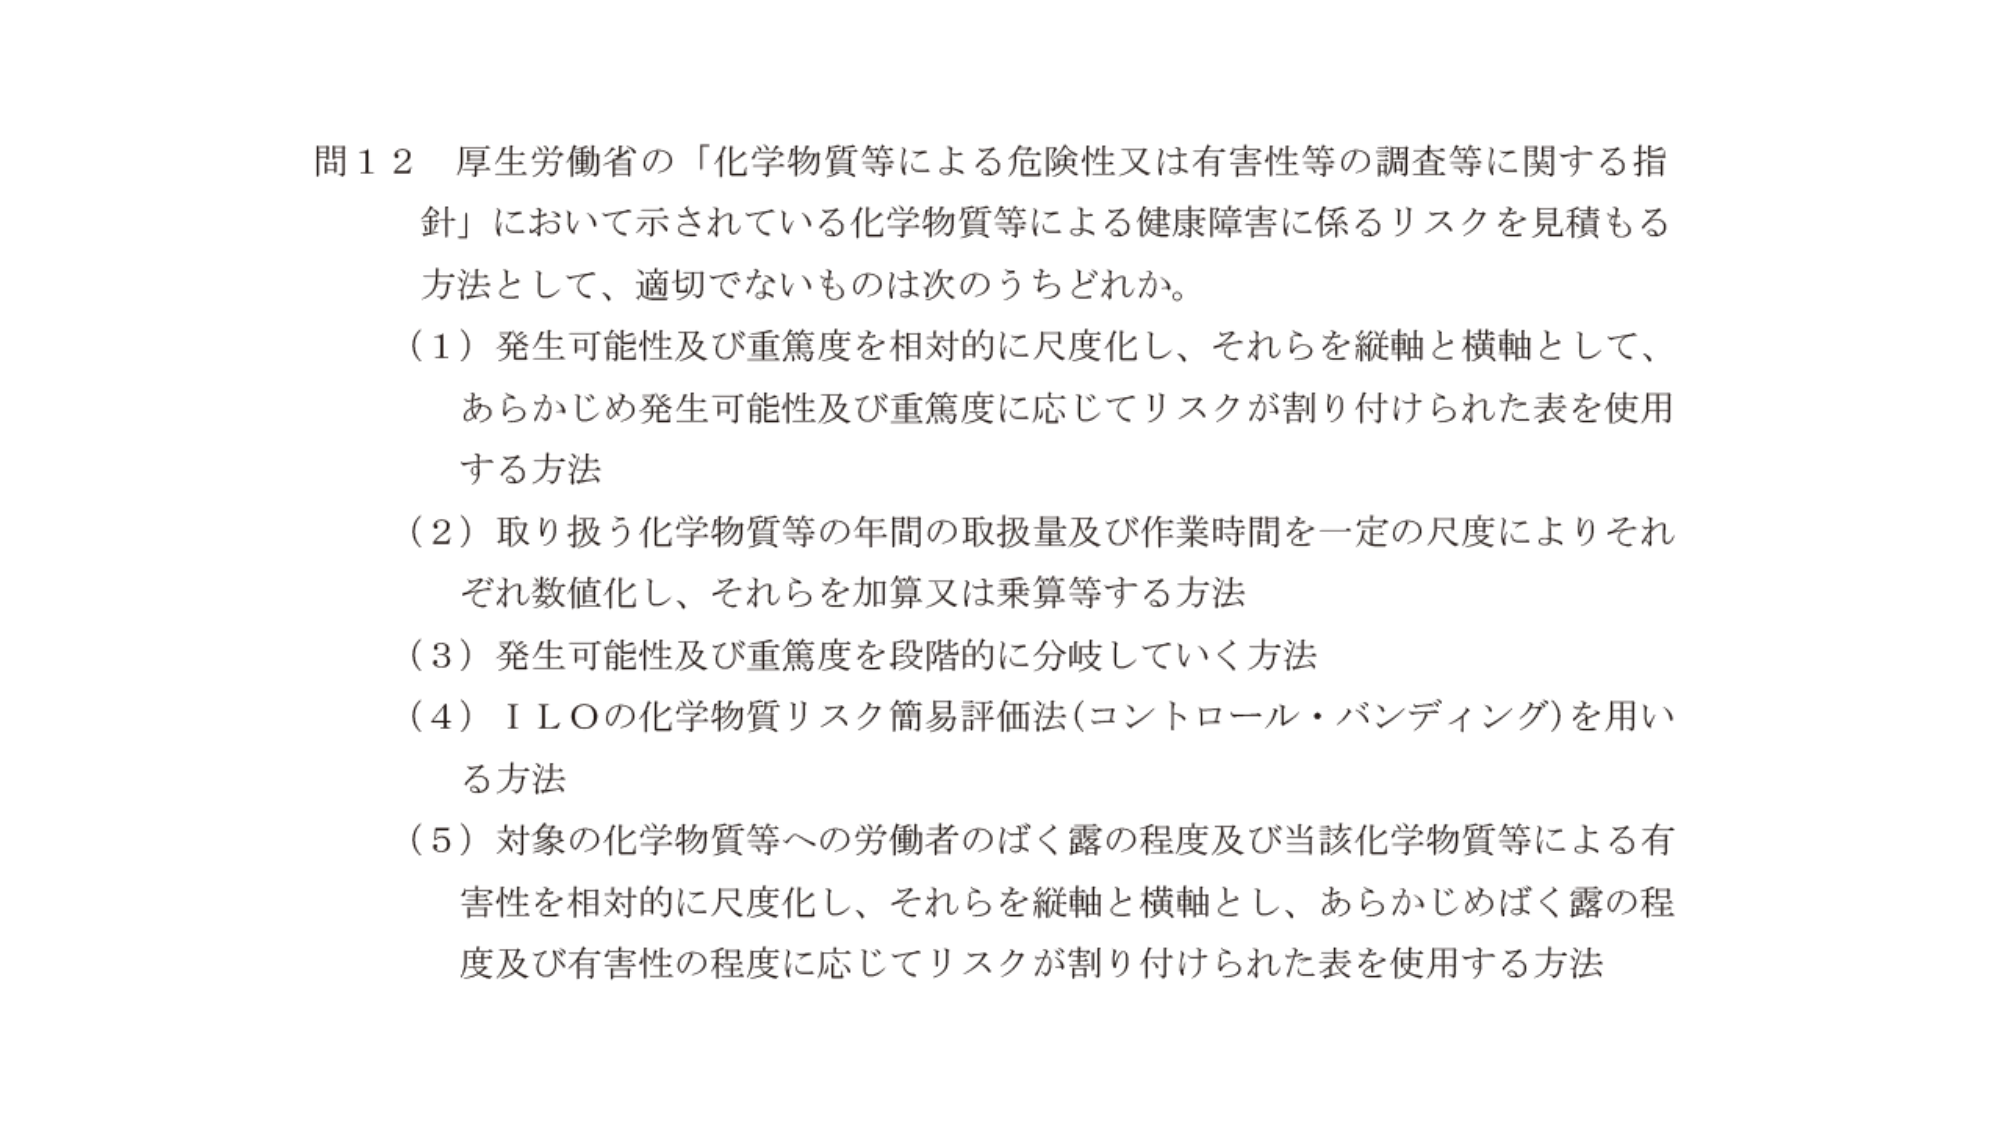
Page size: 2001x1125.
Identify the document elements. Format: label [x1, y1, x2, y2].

picture [303, 138, 1697, 987]
